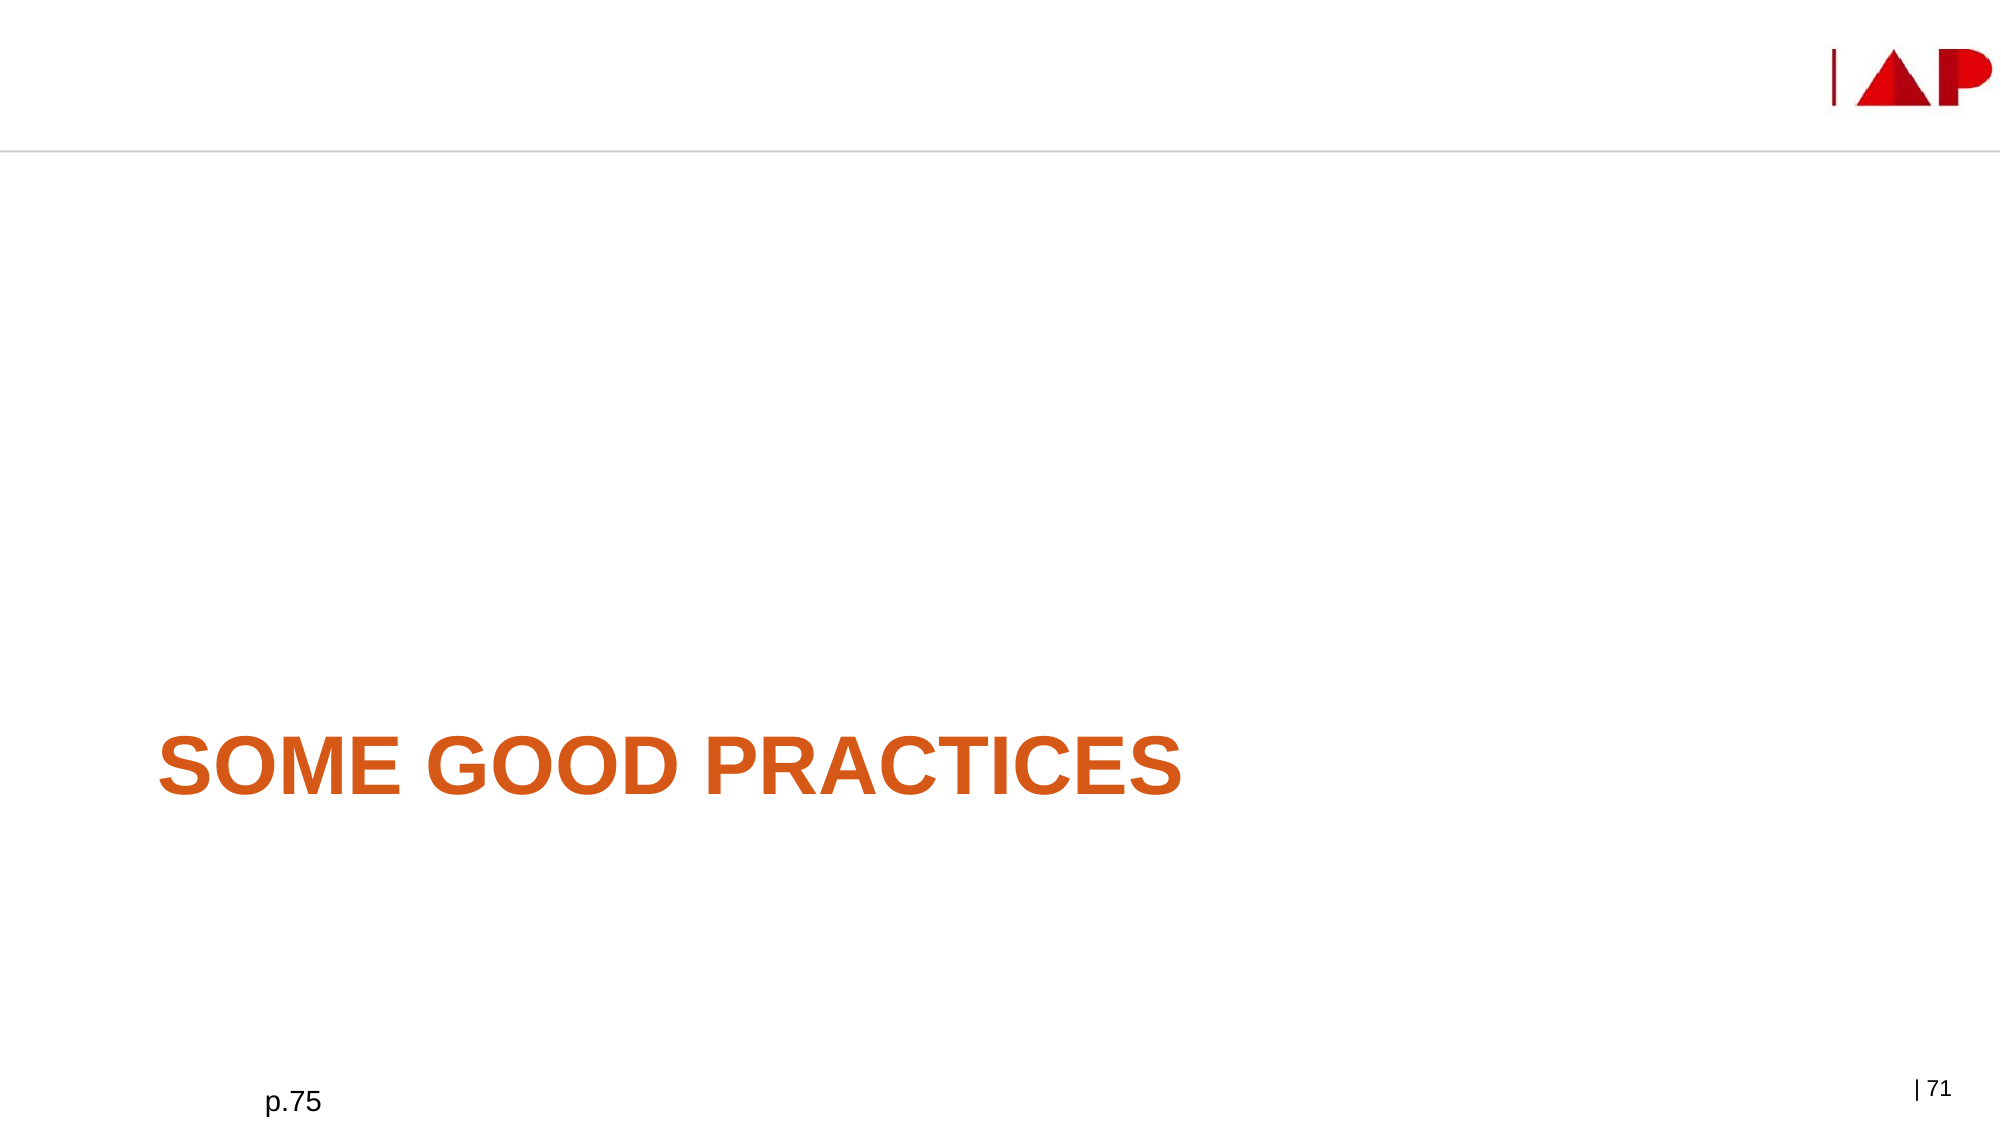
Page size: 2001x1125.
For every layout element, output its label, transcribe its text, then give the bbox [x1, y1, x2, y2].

slide_number | 71 [1425, 1061, 1953, 1113]
picture [1824, 10, 2000, 142]
text_box p.75 [250, 1074, 337, 1125]
title Some good practices [157, 722, 1859, 947]
